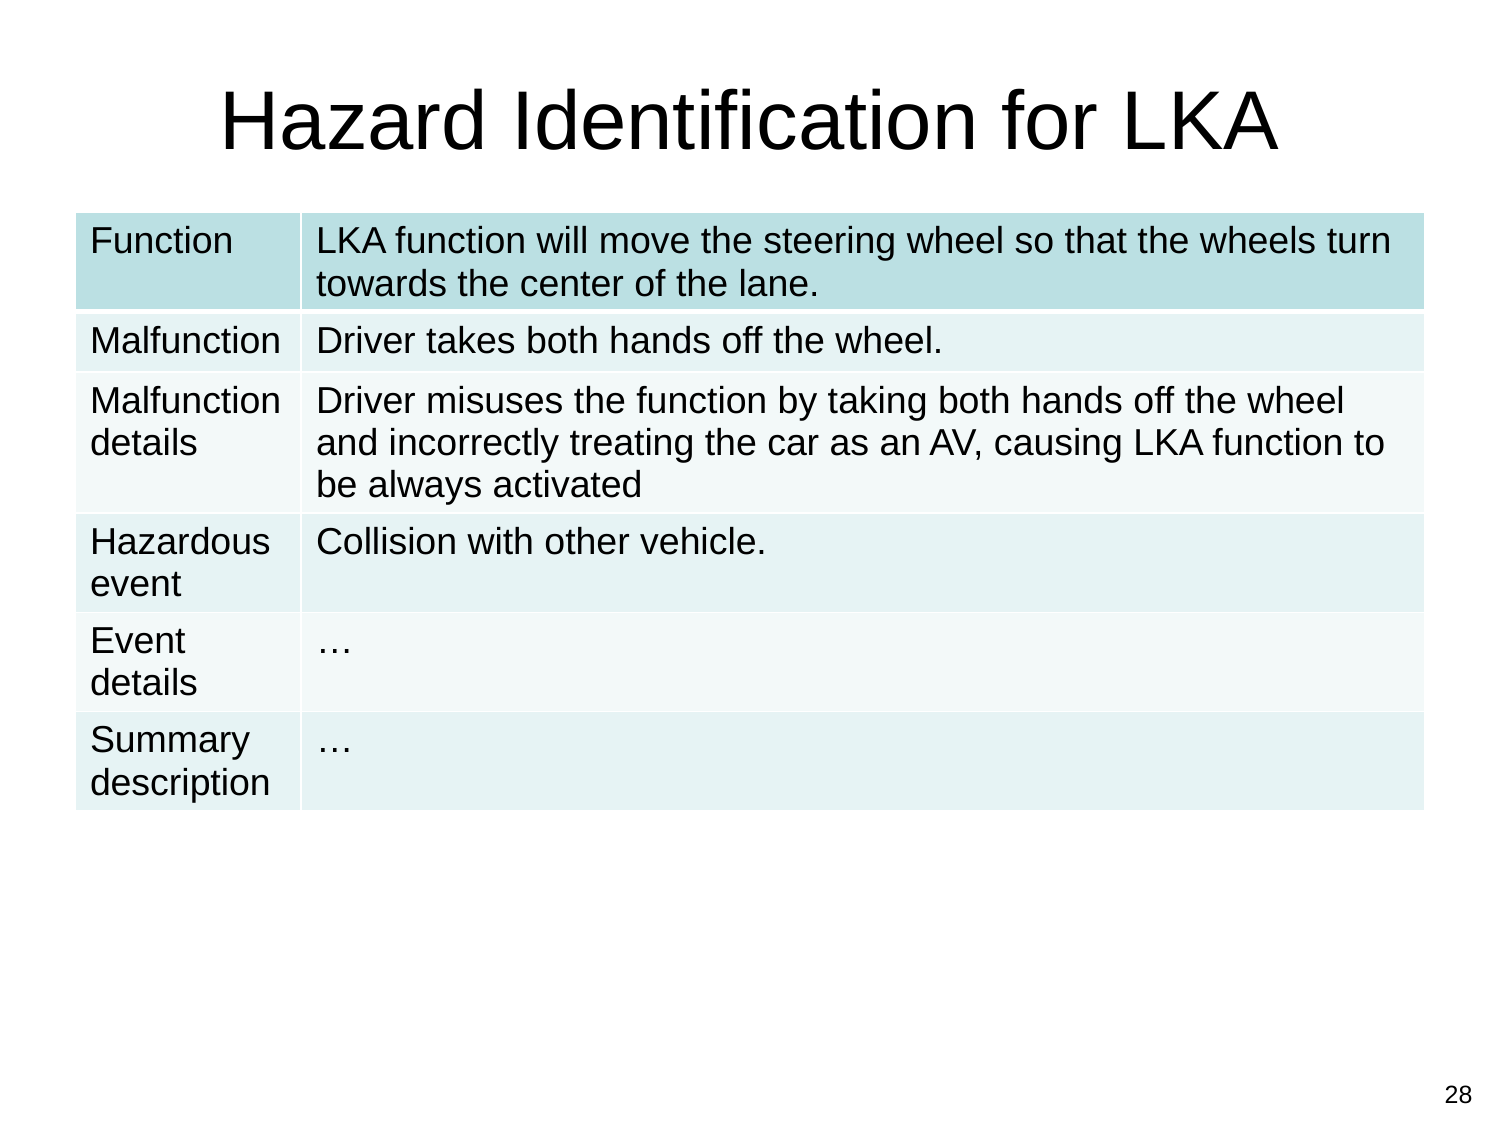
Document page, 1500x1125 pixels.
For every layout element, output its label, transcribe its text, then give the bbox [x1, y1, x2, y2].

table_cell Driver takes both hands off the wheel. [302, 314, 1424, 371]
table_cell Hazardous event [76, 514, 300, 612]
table_cell Summary description [76, 712, 300, 810]
table_cell Malfunction [76, 314, 300, 371]
table_header Function [76, 213, 300, 309]
slide_number 28 [1137, 1070, 1488, 1112]
table_cell Collision with other vehicle. [302, 514, 1424, 612]
table_cell … [302, 613, 1424, 711]
table_header LKA function will move the steering wheel so that the wheels turn towards the center of the lane. [302, 213, 1424, 309]
table_cell Event details [76, 613, 300, 711]
title Hazard Identification for LKA [74, 44, 1426, 188]
table_cell Driver misuses the function by taking both hands off the wheel and incorrectly treating the car as an AV, causing LKA function to be always activated [302, 373, 1424, 512]
table_cell Malfunction details [76, 373, 300, 512]
table_cell … [302, 712, 1424, 810]
